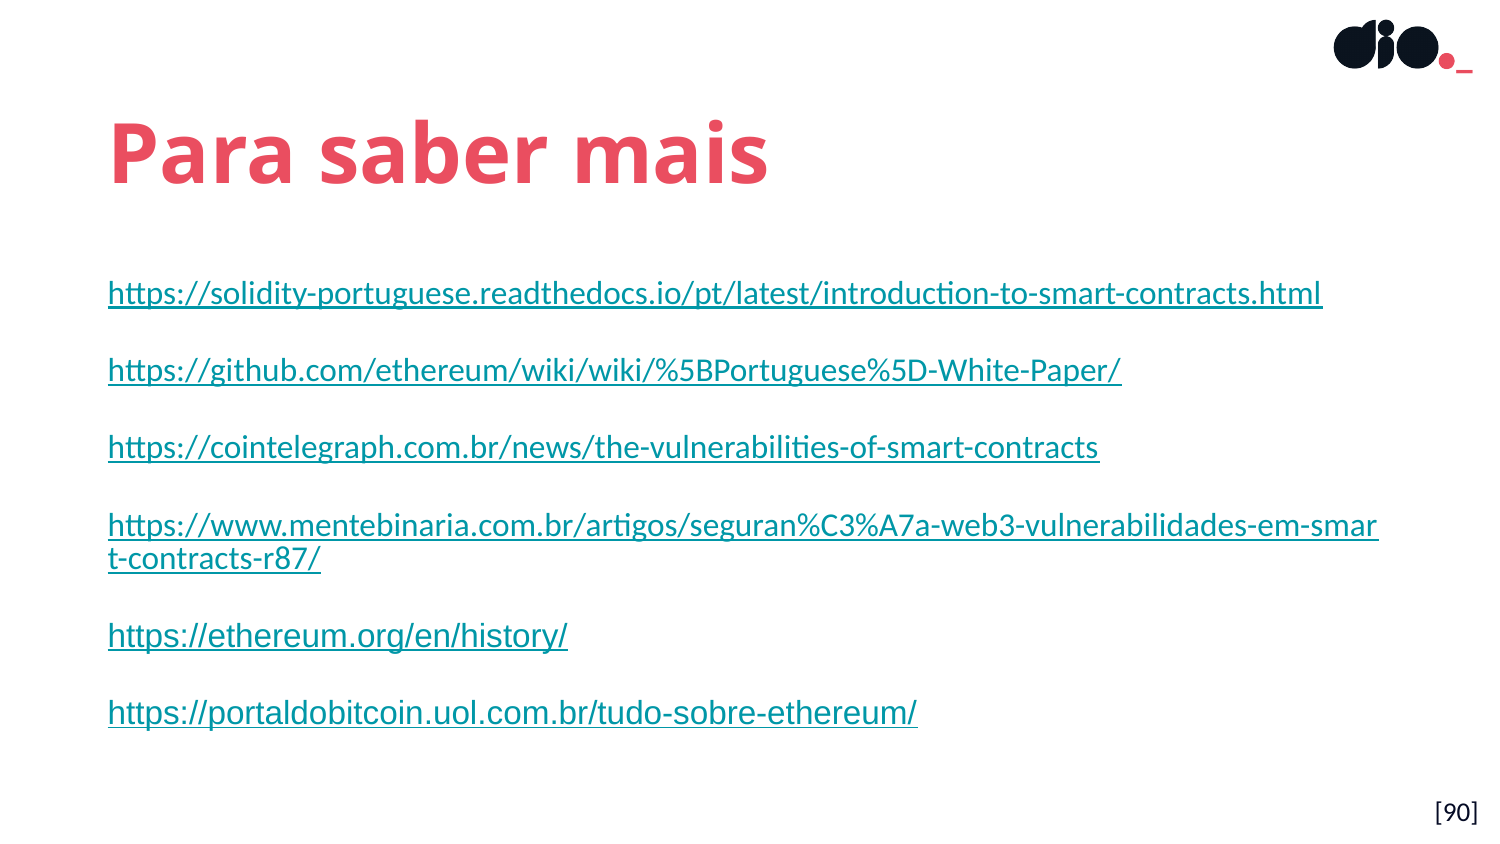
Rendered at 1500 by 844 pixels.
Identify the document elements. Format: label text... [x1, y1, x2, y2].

text_box https://solidity-portuguese.readthedocs.io/pt/latest/introduction-to-smart-contracts.html https://github.com/ethereum/wiki/wiki/%5BPortuguese%5D-White-Paper/ https://cointelegraph.com.br/news/the-vulnerabilities-of-smart-contracts https://www.mentebinaria.com.br/artigos/seguran%C3%A7a-web3-vulnerabilidades-em-smart-contracts-r87/ https://ethereum.org/en/history/ https://portaldobitcoin.uol.com.br/tudo-sobre-ethereum/ [92, 255, 1405, 781]
slide_number [90] [1403, 779, 1494, 844]
text_box Para saber mais [92, 73, 1408, 213]
picture [1333, 19, 1473, 74]
